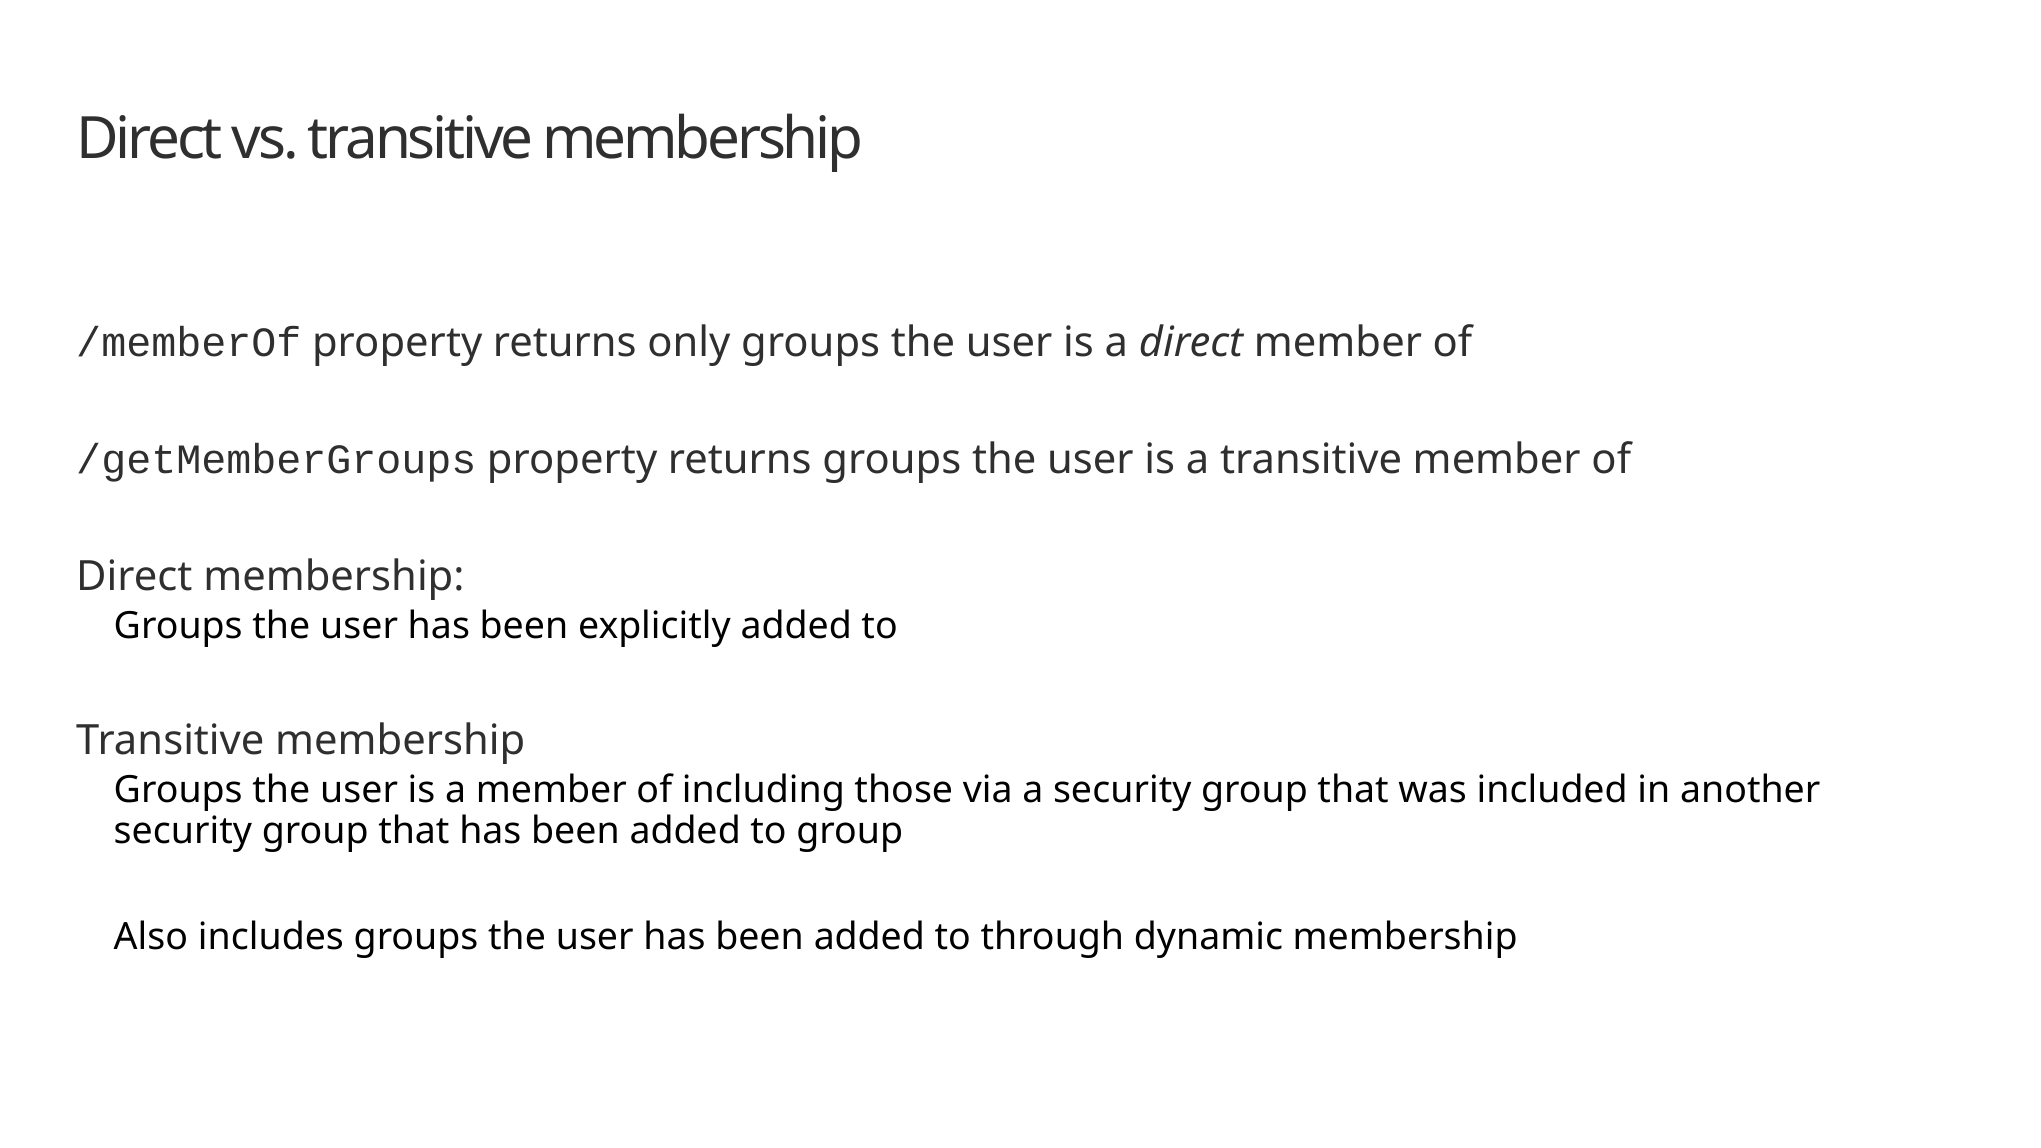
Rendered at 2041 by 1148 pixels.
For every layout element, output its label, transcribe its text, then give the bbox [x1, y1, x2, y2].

list /memberOf property returns only groups the user is a direct member of /getMemberGroups property returns groups the user is a transitive member of Direct membership: Groups the user has been explicitly added to Transitive membership Groups the user is a member of including those via a security group that was included in another security group that has been added to group Also includes groups the user has been added to through dynamic membership [76, 314, 1969, 991]
title Direct vs. transitive membership [76, 103, 1969, 172]
